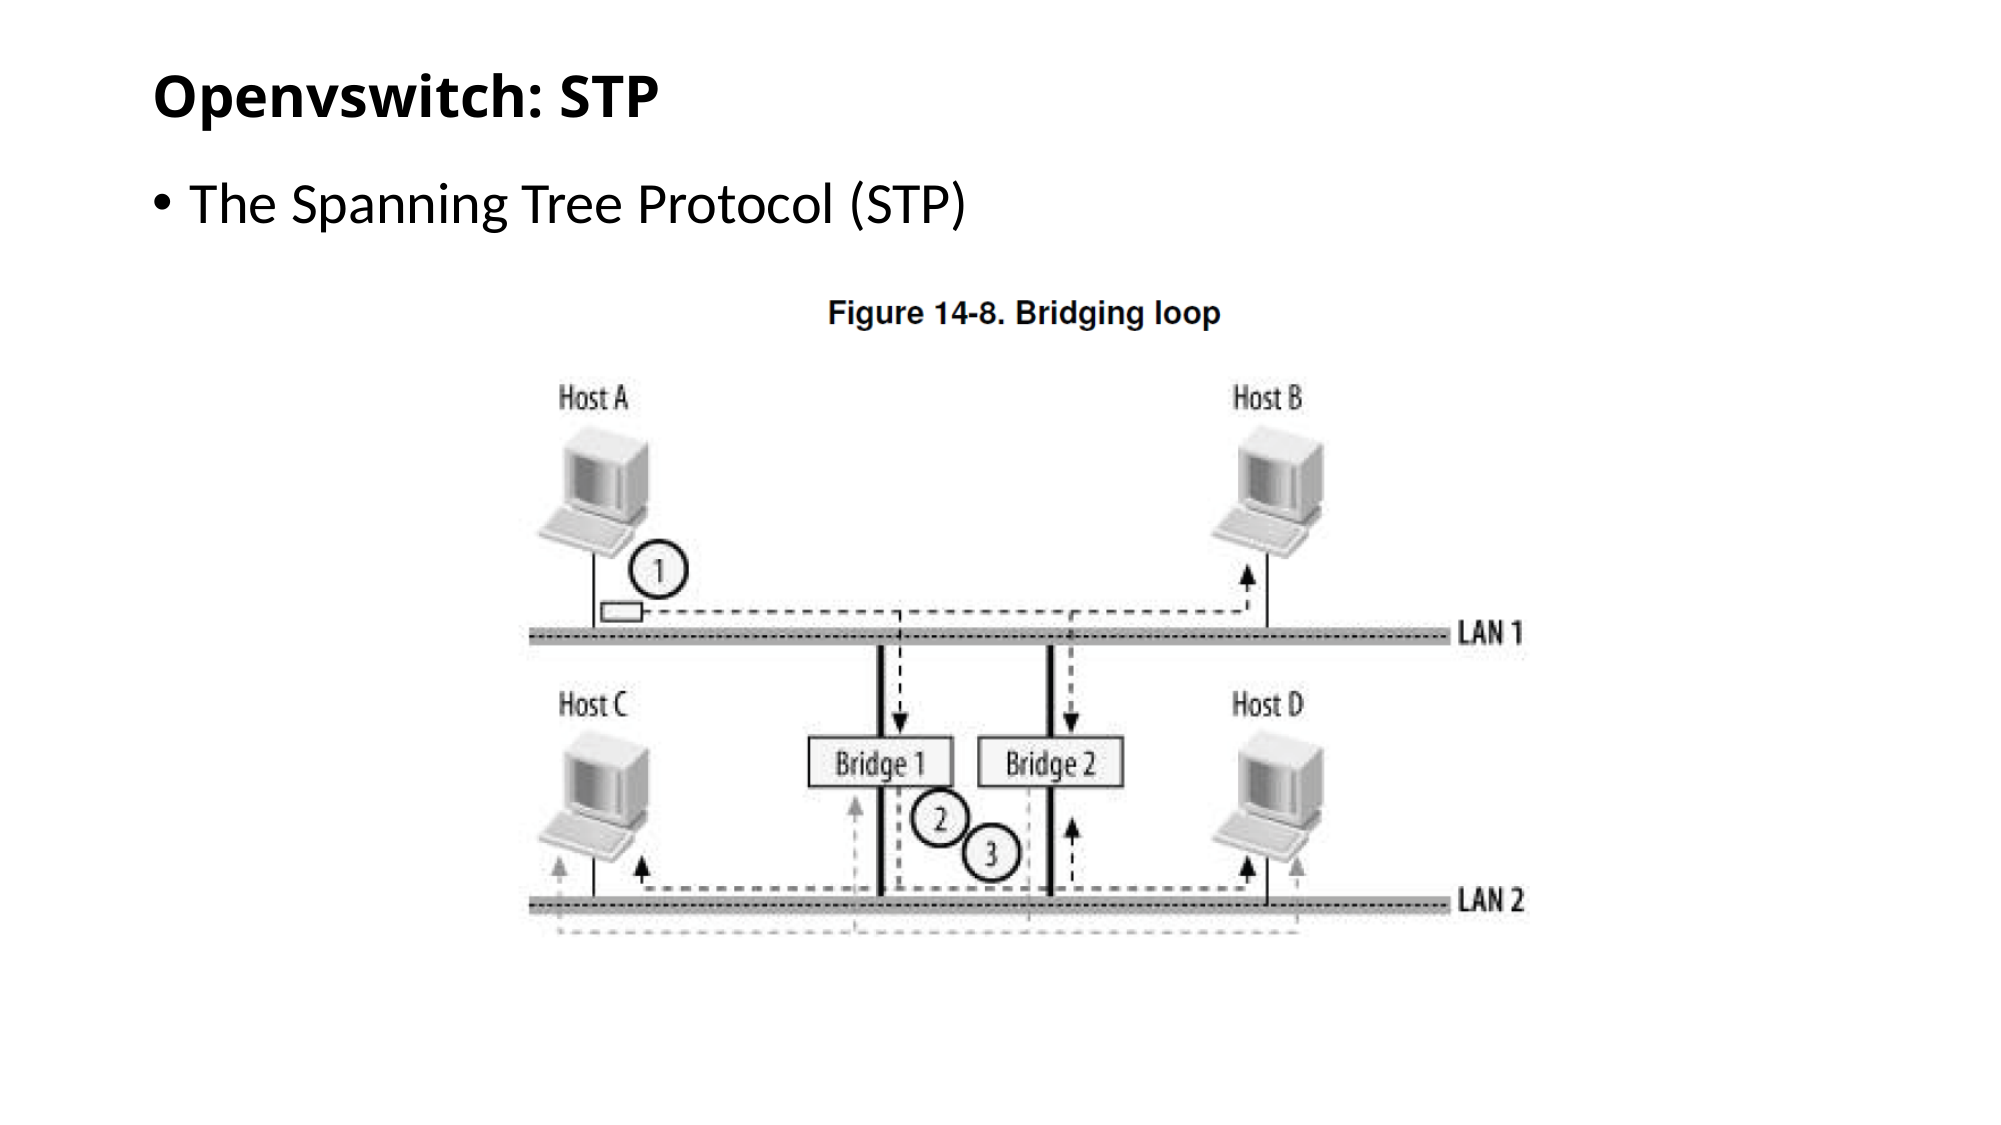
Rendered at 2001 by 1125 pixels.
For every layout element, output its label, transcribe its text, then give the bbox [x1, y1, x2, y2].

list The Spanning Tree Protocol (STP) [137, 165, 1863, 1014]
picture [496, 264, 1557, 952]
title Openvswitch: STP [137, 59, 1863, 138]
